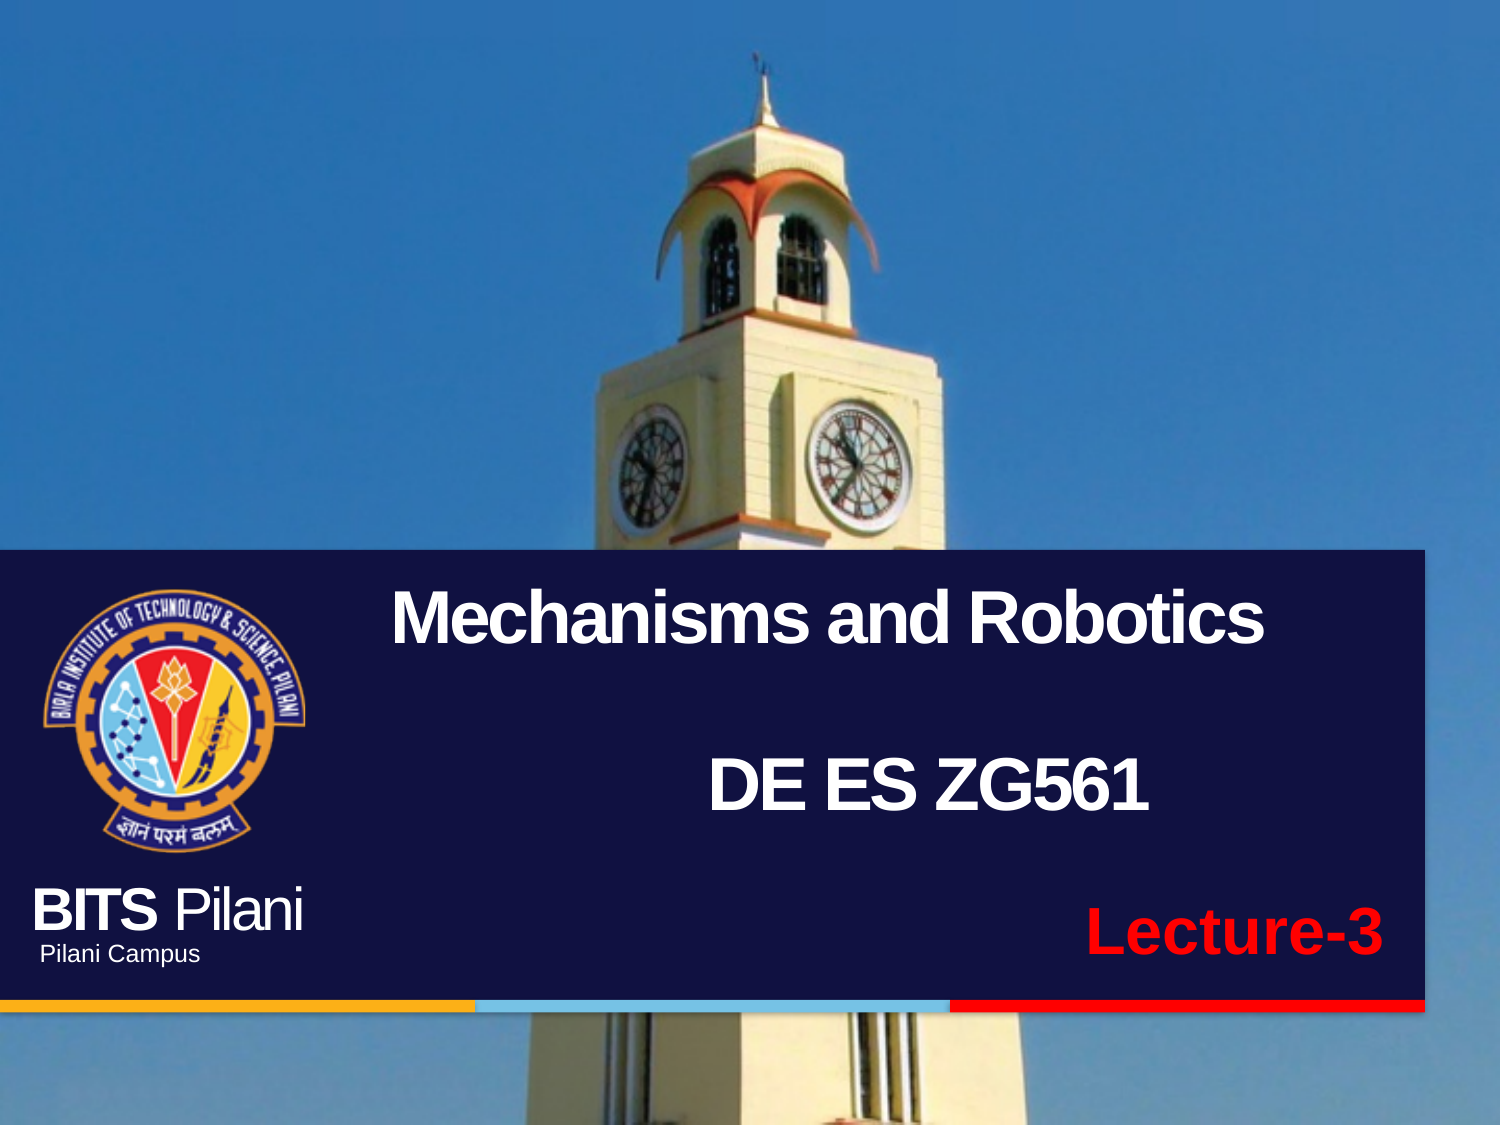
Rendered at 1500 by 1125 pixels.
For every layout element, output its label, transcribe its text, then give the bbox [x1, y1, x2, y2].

list Lecture-3 [360, 887, 1400, 975]
title Mechanisms and Robotics DE ES ZG561 [375, 575, 1425, 825]
picture [0, 0, 1500, 1125]
